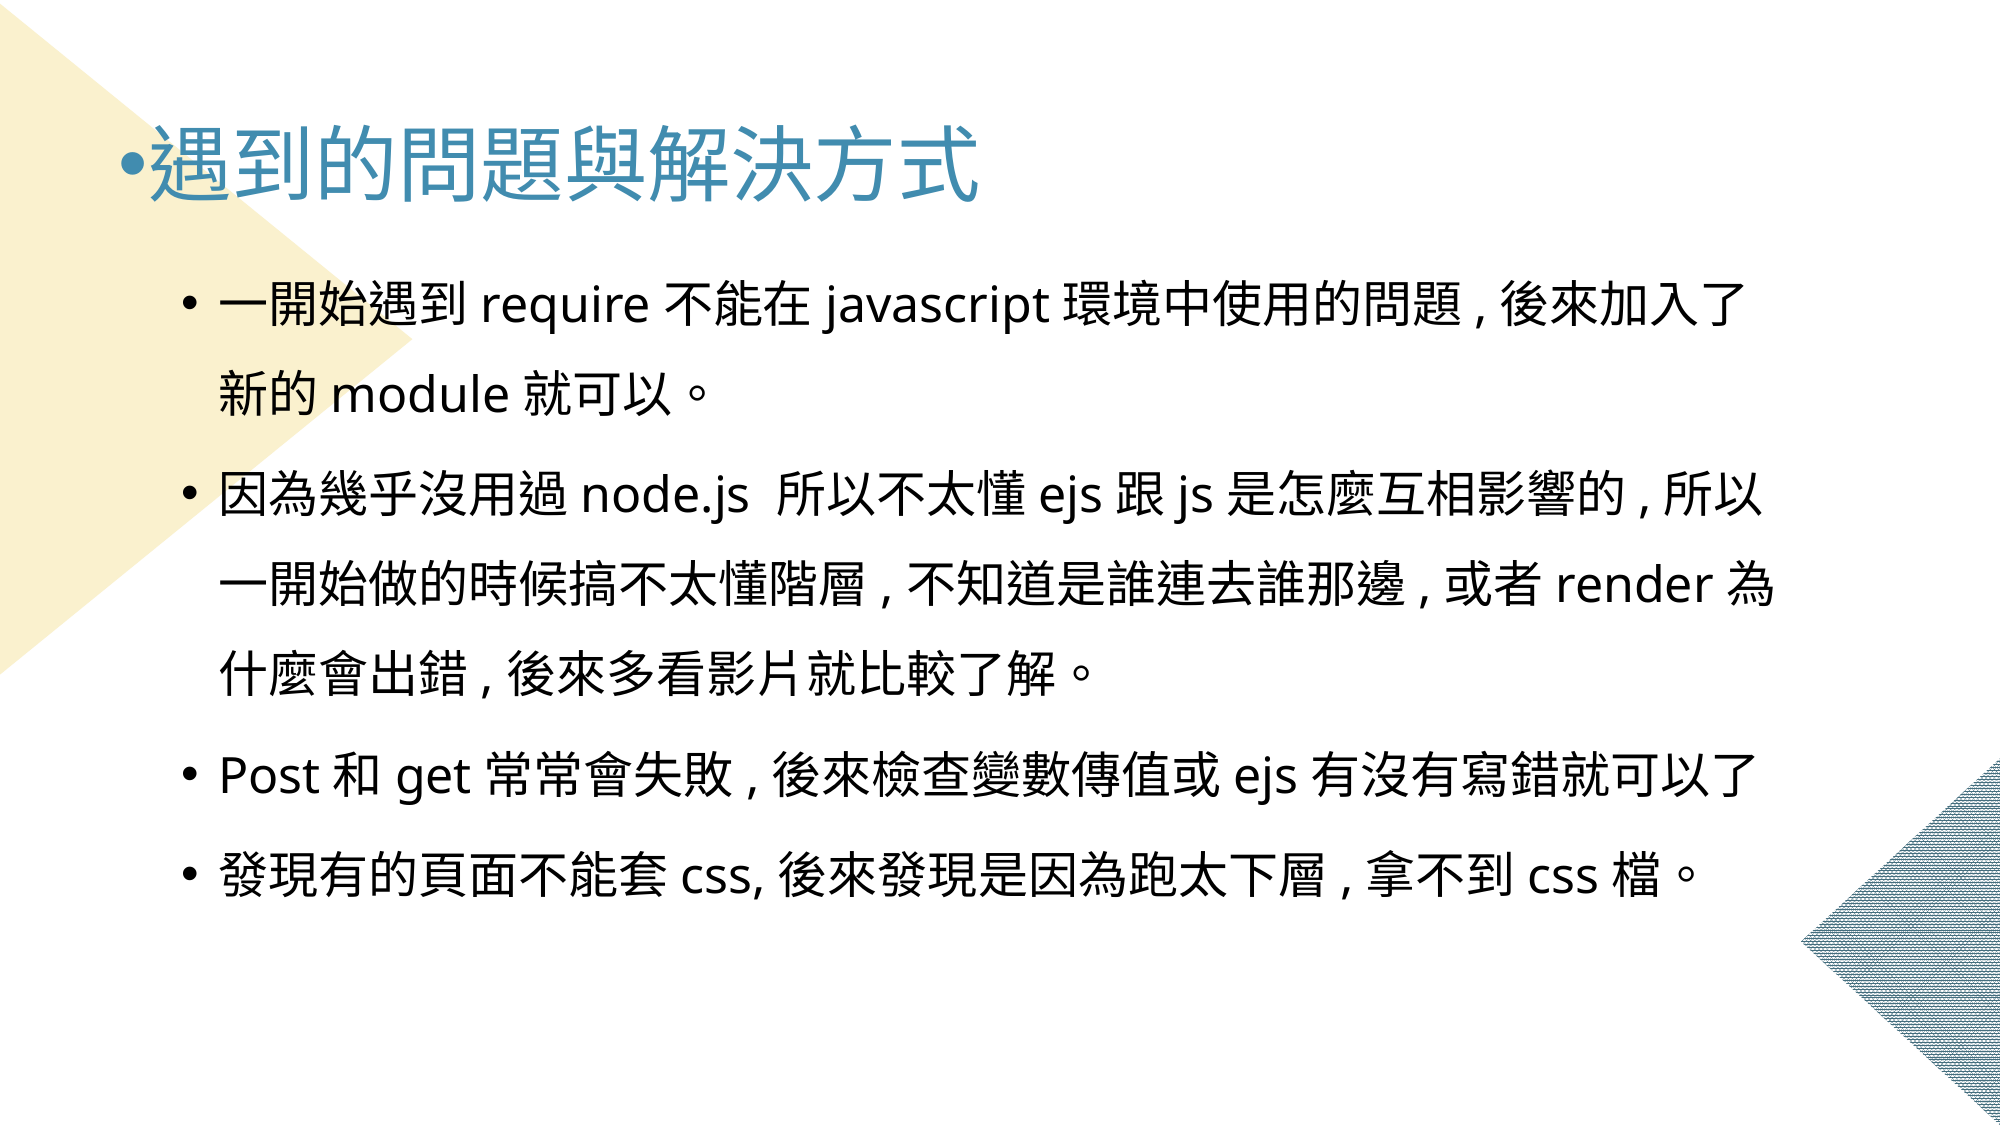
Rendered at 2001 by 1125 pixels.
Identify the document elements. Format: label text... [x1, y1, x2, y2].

text_box [1801, 756, 2000, 1125]
text_box 一開始遇到require不能在javascript環境中使用的問題,後來加入了新的module就可以。 因為幾乎沒用過node.js 所以不太懂ejs跟js是怎麼互相影響的,所以一開始做的時候搞不太懂階層,不知道是誰連去誰那邊,或者render為什麼會出錯,後來多看影片就比較了解。 Post和get常常會失敗,後來檢查變數傳值或ejs有沒有寫錯就可以了 發現有的頁面不能套css,後來發現是因為跑太下層,拿不到css檔。 [91, 234, 1801, 1044]
text_box [0, 2, 285, 676]
text_box 遇到的問題與解決方式 [104, 105, 1148, 220]
